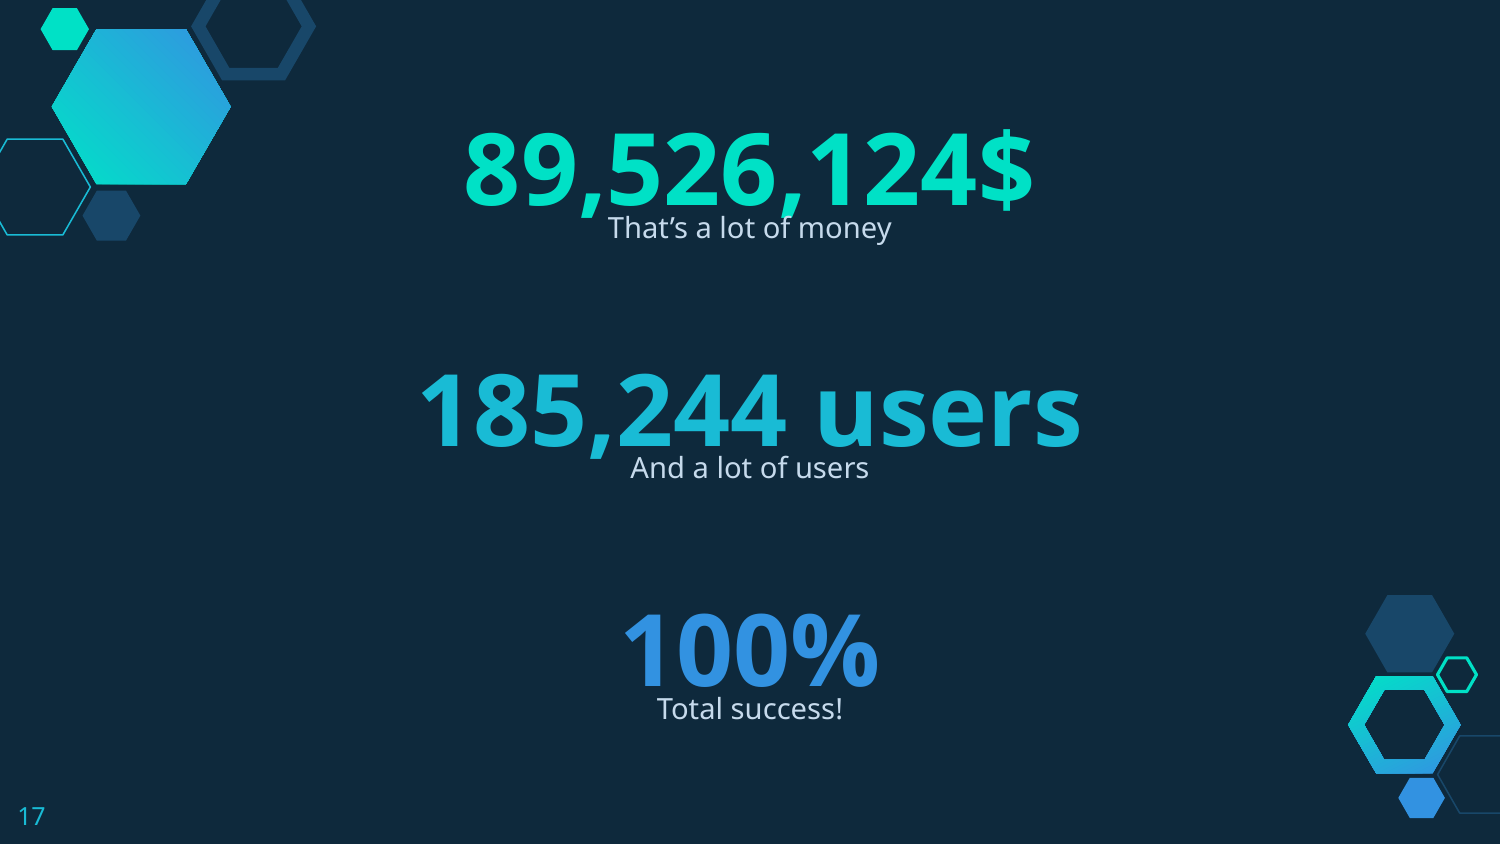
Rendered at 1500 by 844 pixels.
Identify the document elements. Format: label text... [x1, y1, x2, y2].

subtitle Total success! [112, 675, 1388, 752]
subtitle That’s a lot of money [112, 193, 1388, 270]
title 100% [112, 575, 1388, 675]
slide_number 17 [2, 785, 93, 844]
title 185,244 users [112, 334, 1388, 434]
title 89,526,124$ [112, 93, 1388, 193]
subtitle And a lot of users [112, 434, 1388, 511]
